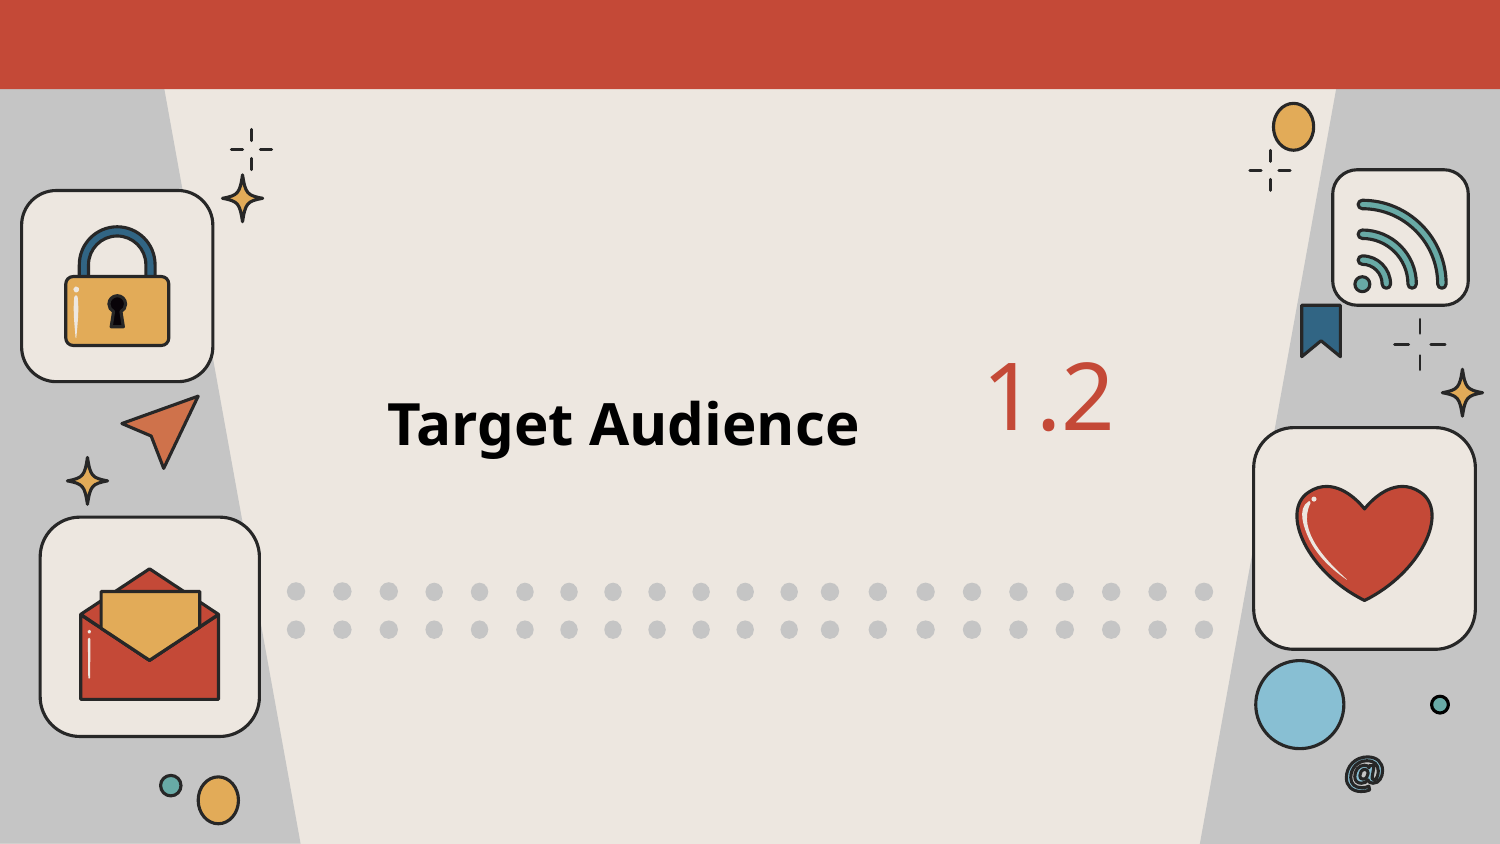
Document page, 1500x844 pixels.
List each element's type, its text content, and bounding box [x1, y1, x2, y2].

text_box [1249, 149, 1291, 191]
text_box [1255, 660, 1344, 749]
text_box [286, 581, 399, 640]
text_box [1431, 696, 1449, 714]
text_box [222, 178, 263, 222]
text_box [820, 582, 1214, 640]
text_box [39, 516, 260, 737]
text_box [121, 396, 199, 469]
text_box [231, 129, 272, 170]
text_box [1253, 427, 1476, 650]
text_box [198, 776, 239, 824]
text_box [1332, 169, 1469, 306]
text_box [1442, 369, 1483, 417]
text_box [67, 457, 108, 505]
text_box [1273, 103, 1314, 151]
title 1.2 [967, 297, 1224, 489]
text_box [1301, 305, 1341, 357]
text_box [1394, 318, 1446, 371]
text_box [425, 582, 799, 640]
text_box [1346, 756, 1383, 792]
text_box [21, 190, 214, 382]
title Target Audience [279, 297, 968, 673]
text_box [160, 775, 182, 796]
